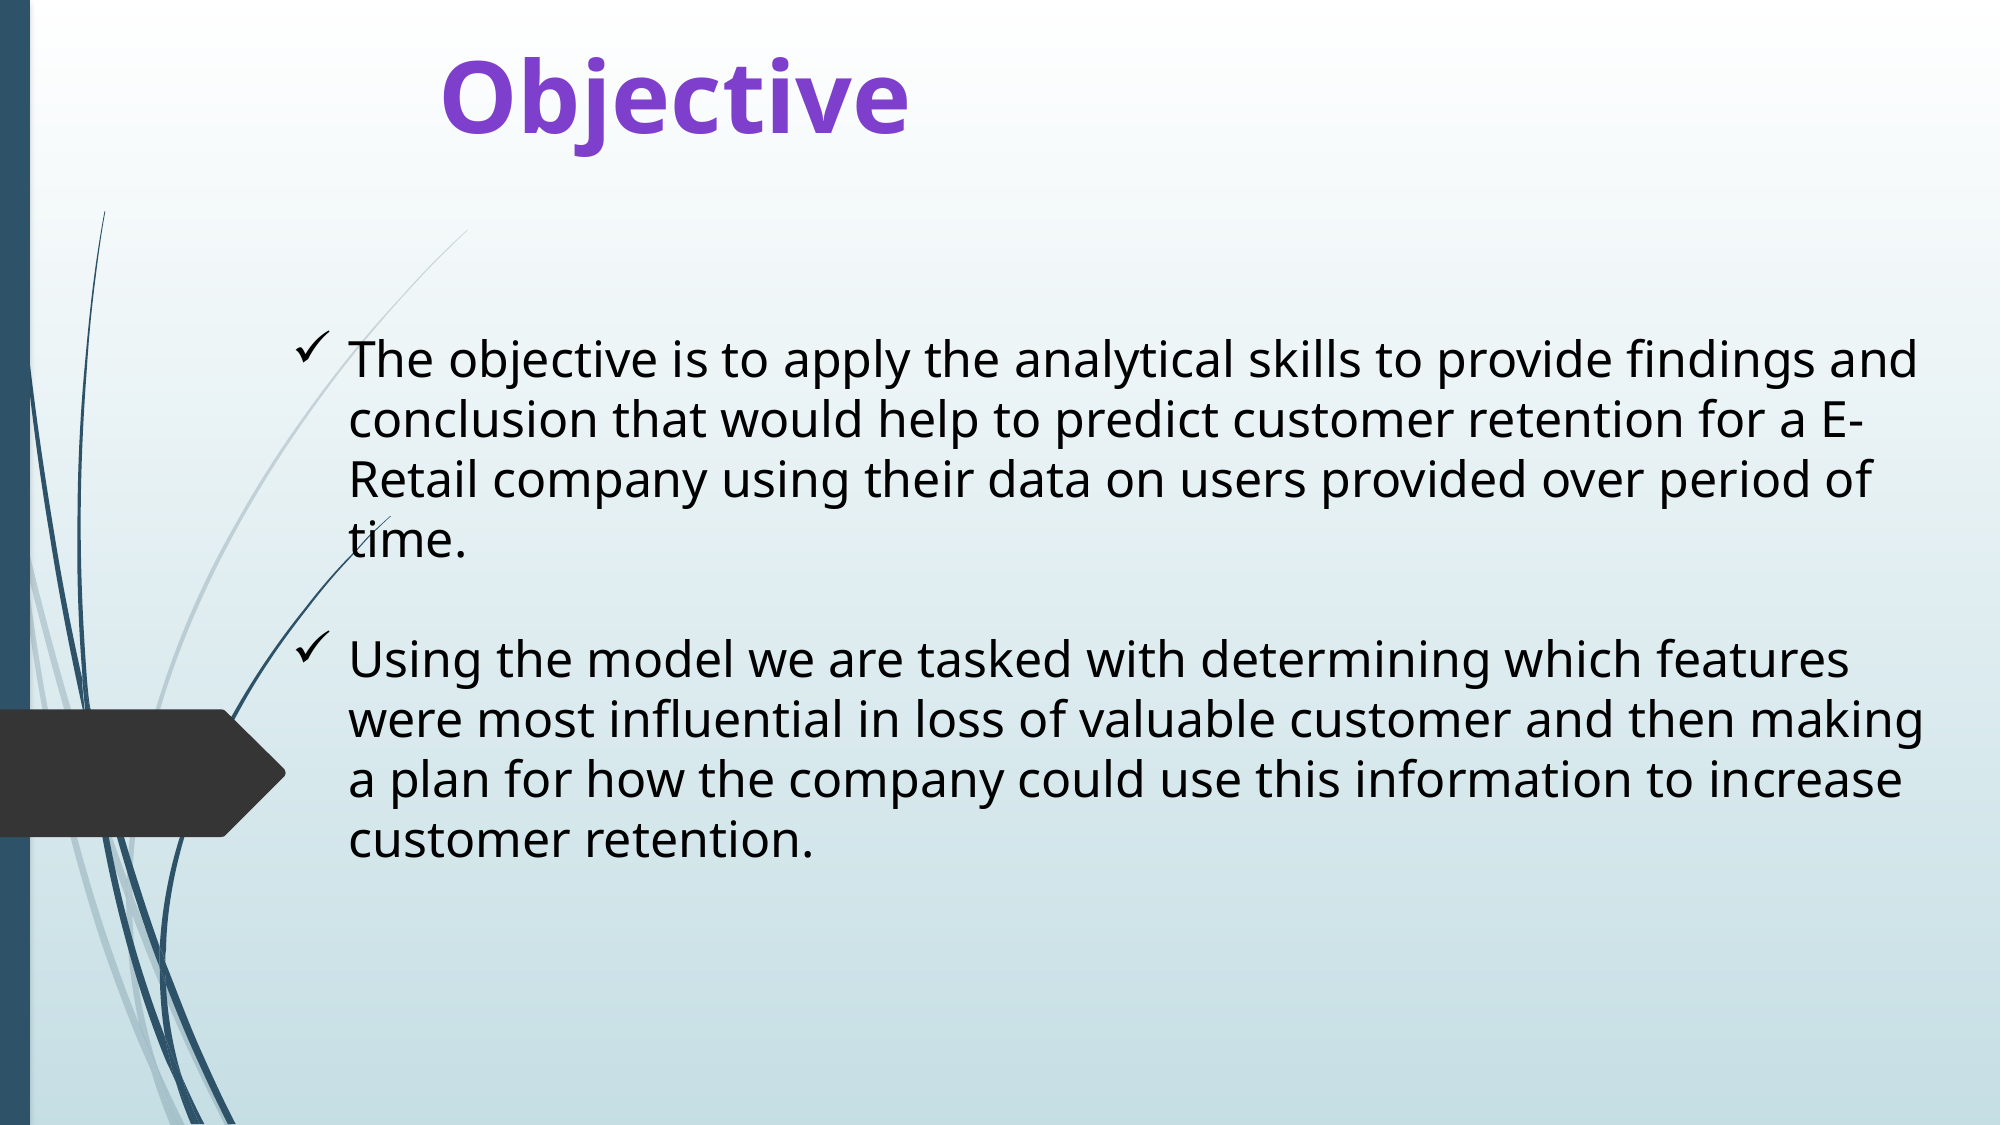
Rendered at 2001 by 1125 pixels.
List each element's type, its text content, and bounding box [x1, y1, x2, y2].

text_box Objective [423, 26, 928, 161]
text_box The objective is to apply the analytical skills to provide findings and conclusion that would help to predict customer retention for a E-Retail company using their data on users provided over period of time. Using the model we are tasked with determining which features were most influential in loss of valuable customer and then making a plan for how the company could use this information to increase customer retention. [277, 260, 1952, 935]
